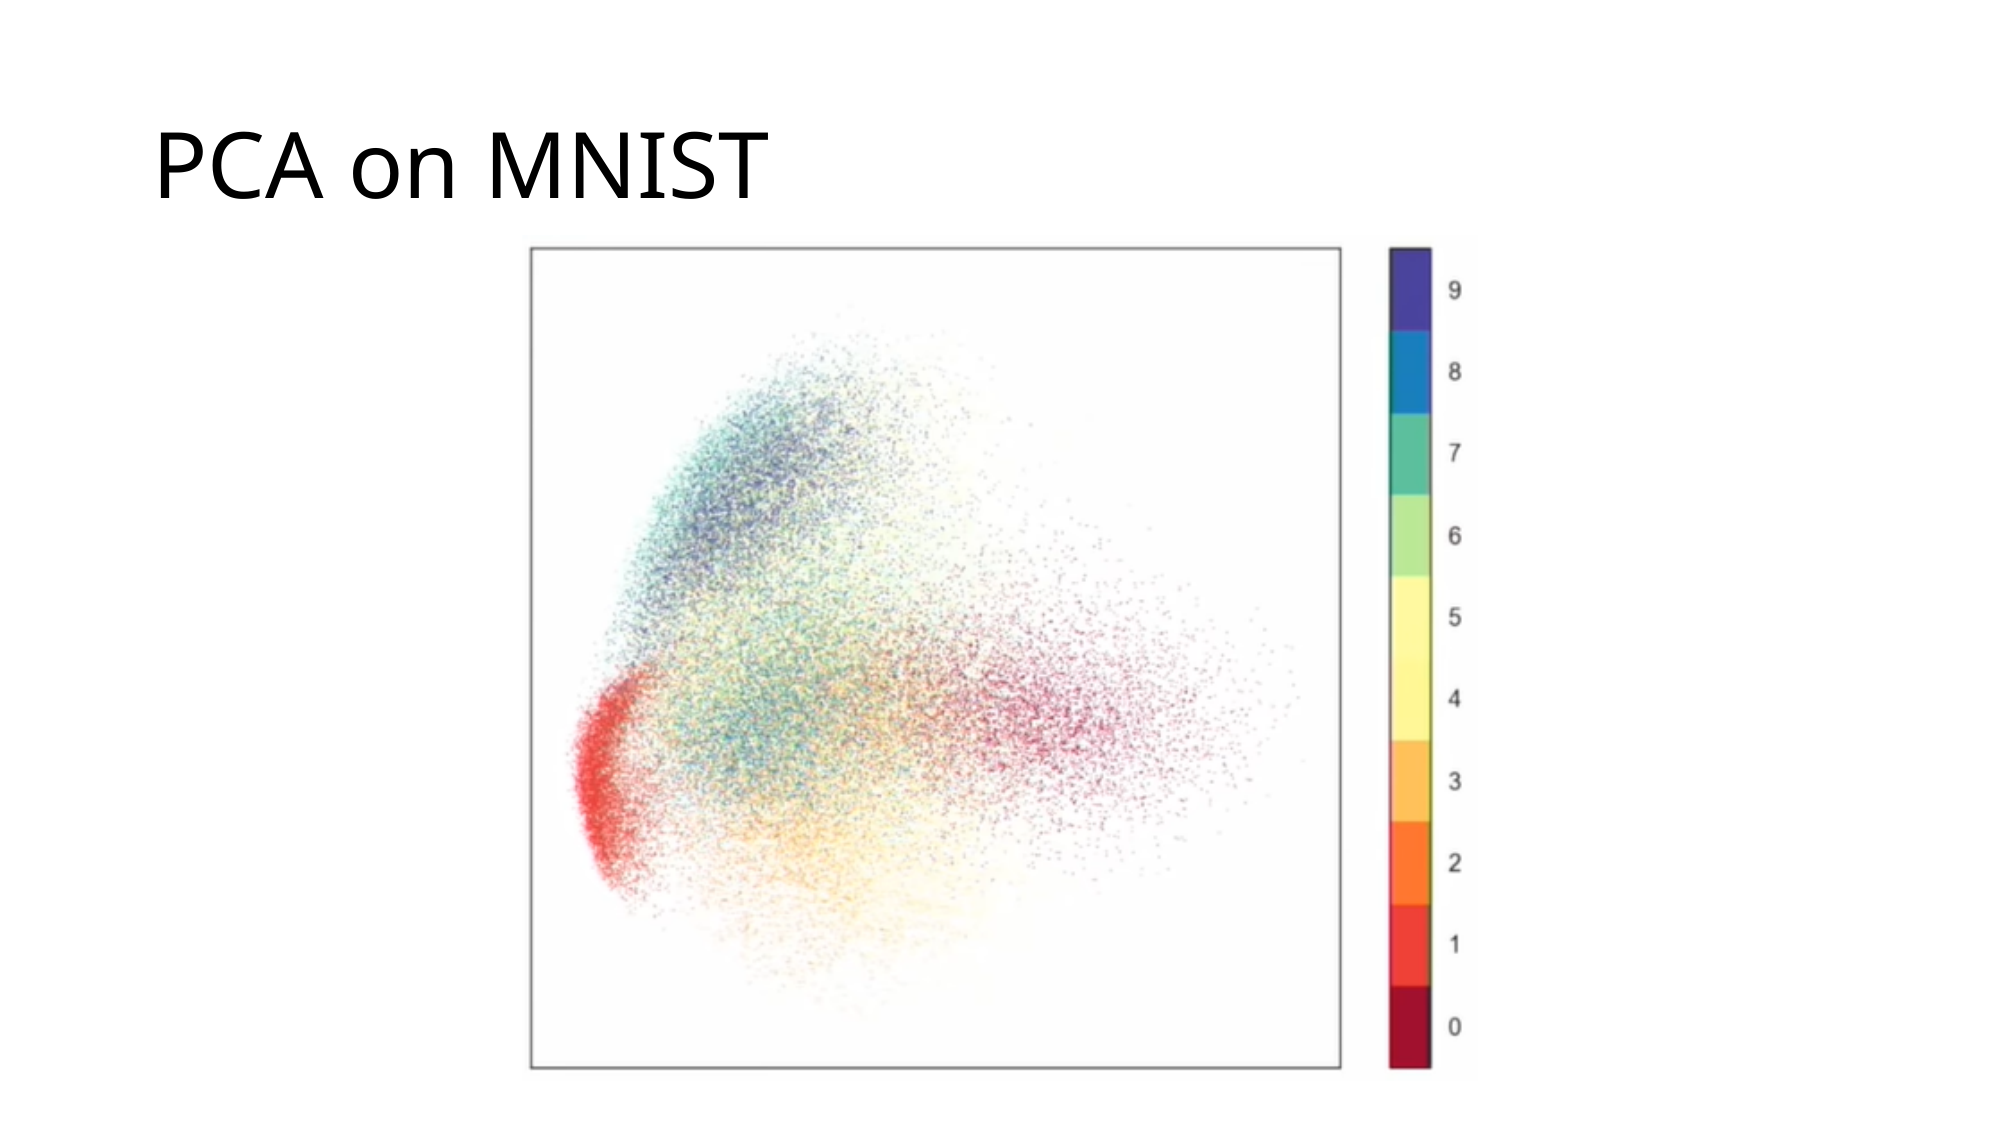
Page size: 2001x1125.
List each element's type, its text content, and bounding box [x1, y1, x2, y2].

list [522, 235, 1478, 1081]
title PCA on MNIST [137, 59, 1863, 278]
